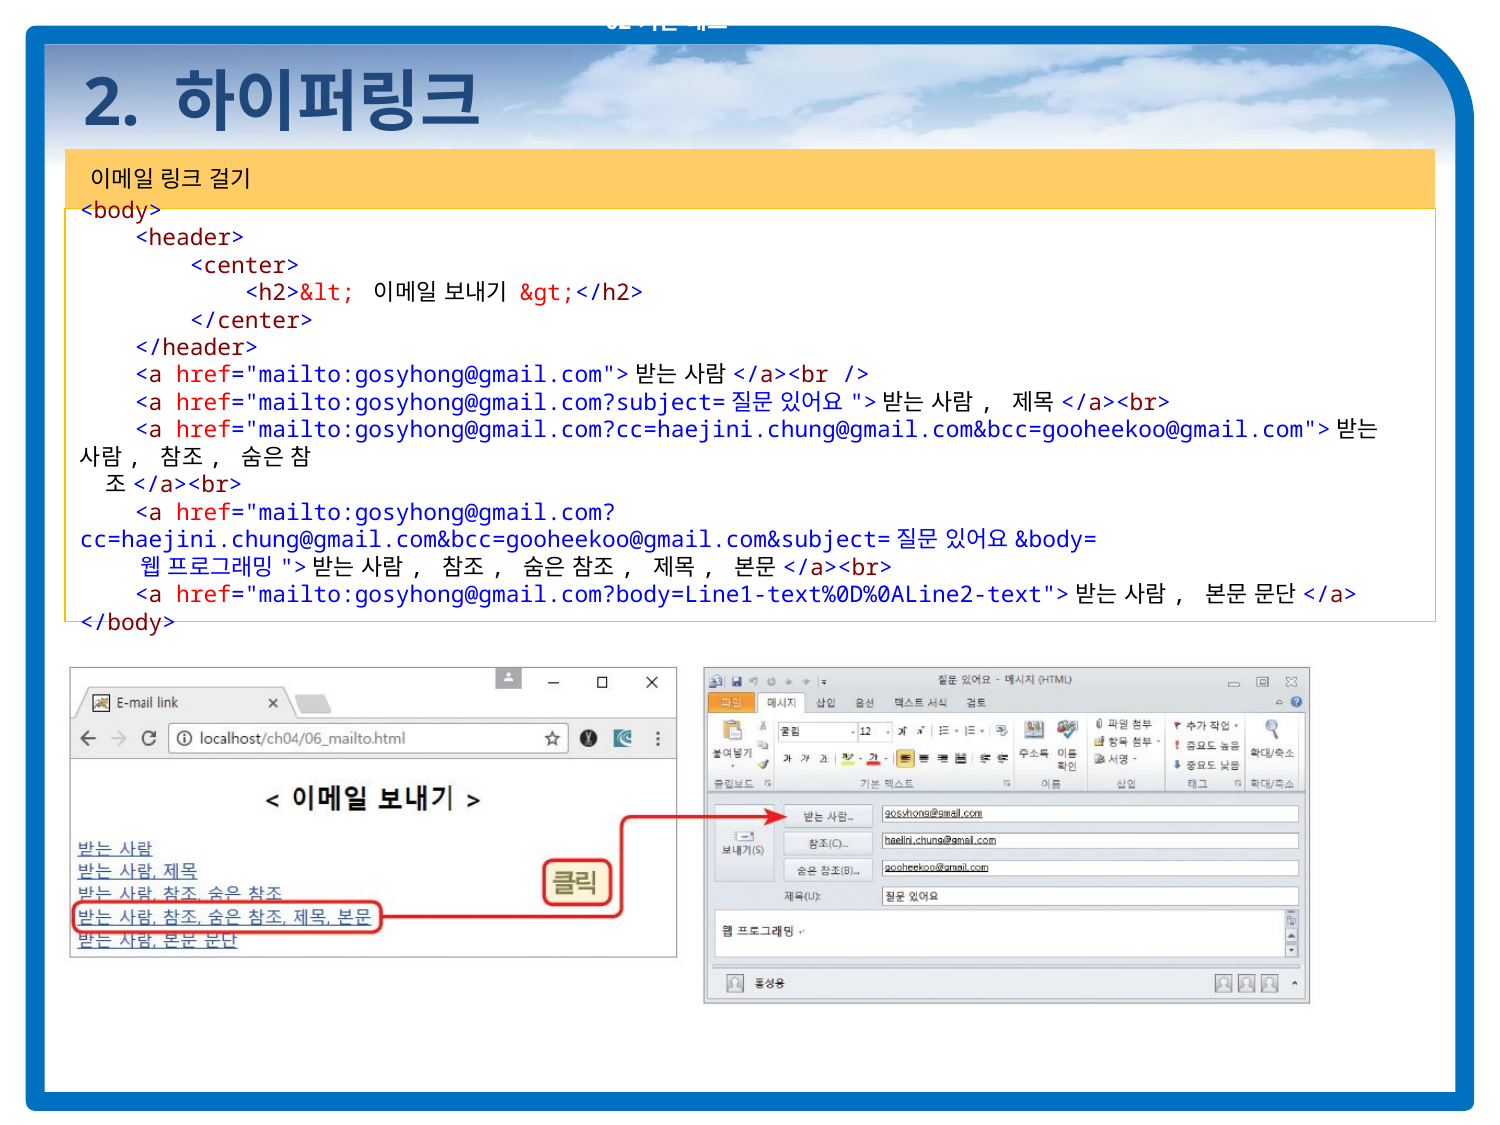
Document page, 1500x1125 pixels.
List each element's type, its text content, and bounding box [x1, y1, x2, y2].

text_box 02 기본 태그 [0, 0, 743, 43]
title 2. 하이퍼링크 [68, 35, 1419, 147]
text_box <body> <header> <center> <h2>&lt; 이메일 보내기 &gt;</h2> </center> </header> <a href="mailto:gosyhong@gmail.com">받는 사람</a><br /> <a href="mailto:gosyhong@gmail.com?subject=질문 있어요">받는 사람, 제목</a><br> <a href="mailto:gosyhong@gmail.com?cc=haejini.chung@gmail.com&bcc=gooheekoo@gmail.com">받는 사람, 참조, 숨은 참 조</a><br> <a href="mailto:gosyhong@gmail.com?cc=haejini.chung@gmail.com&bcc=gooheekoo@gmail.com&subject=질문 있어요&body= 웹 프로그래밍">받는 사람, 참조, 숨은 참조, 제목, 본문</a><br> <a href="mailto:gosyhong@gmail.com?body=Line1-text%0D%0ALine2-text">받는 사람, 본문 문단</a> </body> [63, 206, 1437, 624]
picture [63, 656, 1320, 1008]
text_box 이메일 링크 걸기 [63, 147, 1437, 206]
